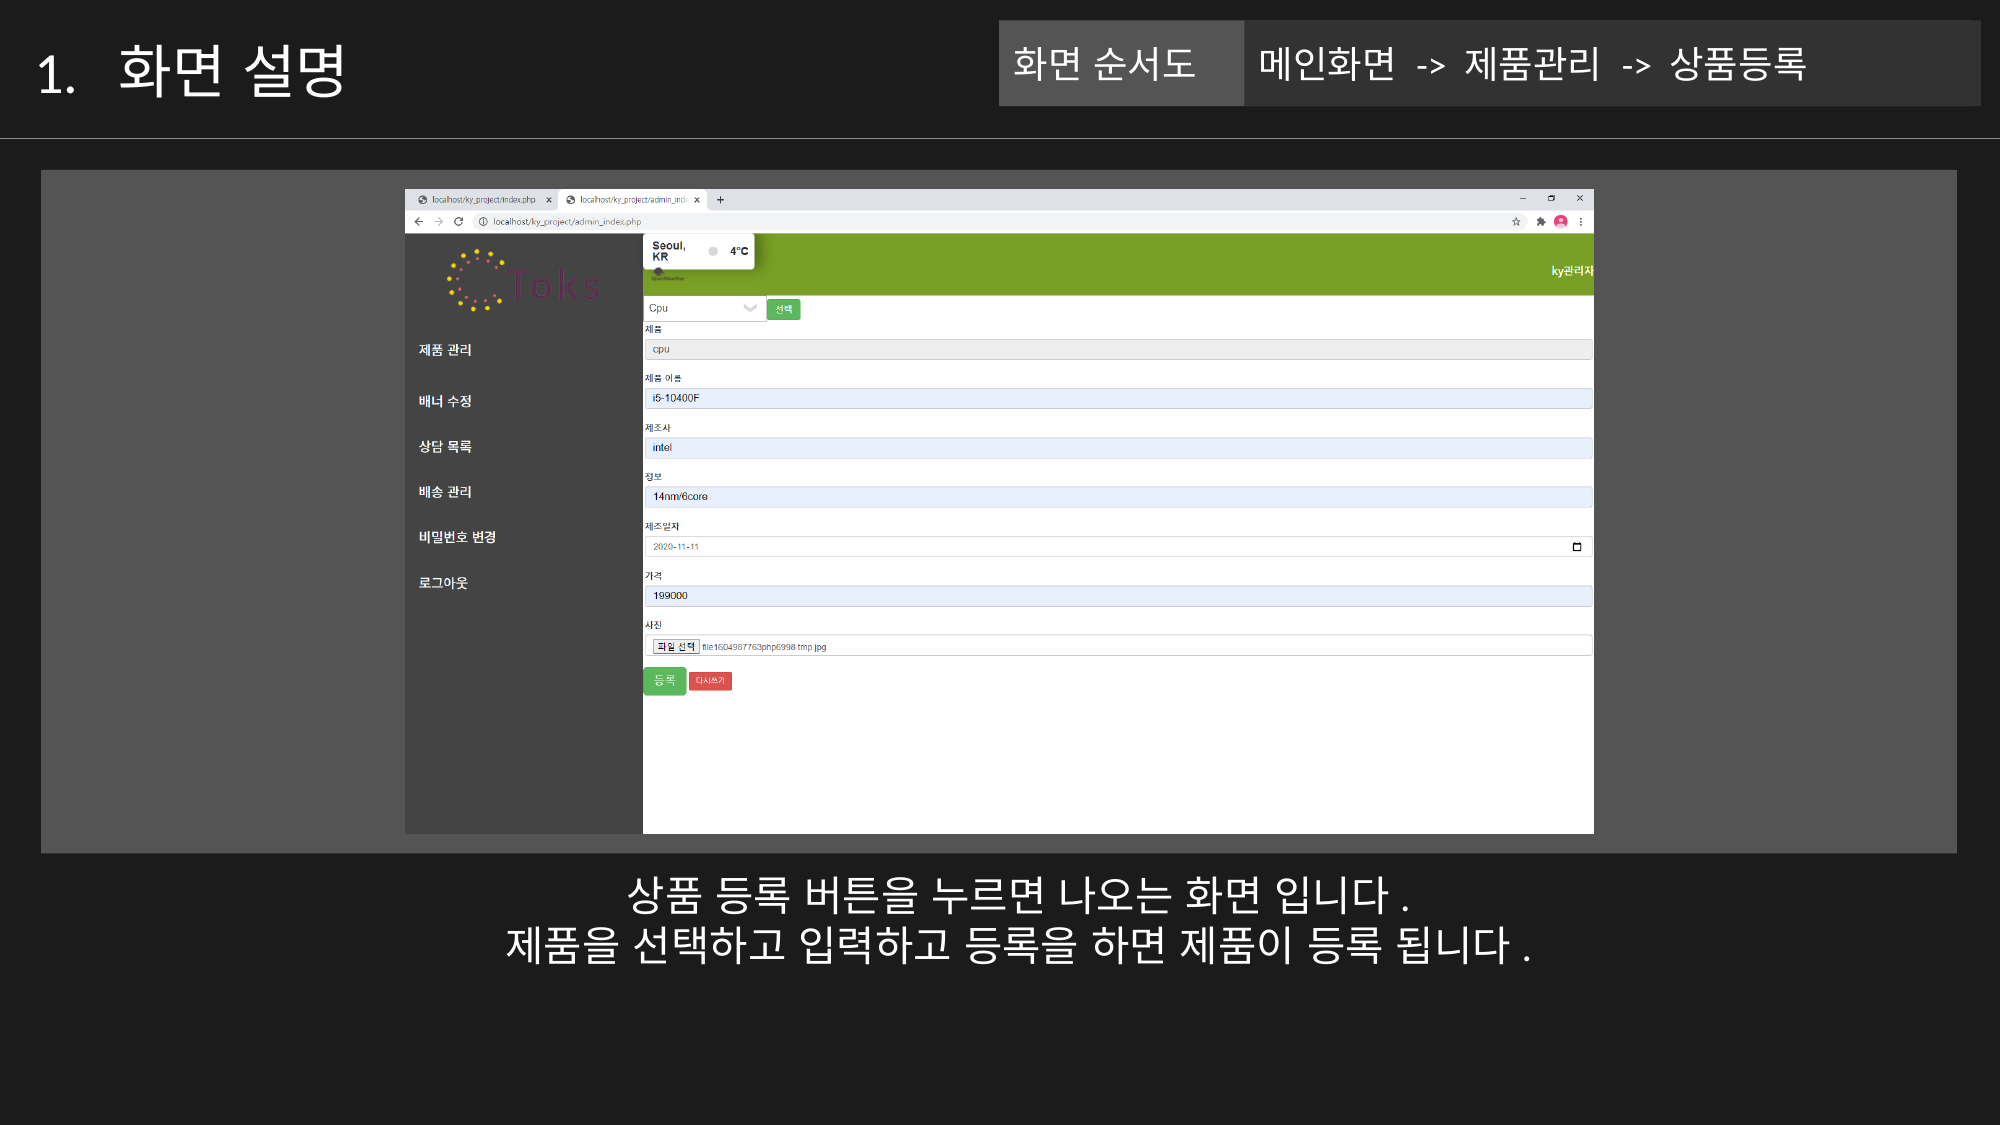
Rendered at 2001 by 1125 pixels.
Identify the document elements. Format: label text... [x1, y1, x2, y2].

text_box 1. 화면 설명 [19, 27, 386, 113]
picture [405, 189, 1594, 834]
text_box [40, 169, 1958, 854]
text_box 상품 등록 버튼을 누르면 나오는 화면 입니다. 제품을 선택하고 입력하고 등록을 하면 제품이 등록 됩니다. [122, 862, 1915, 1028]
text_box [999, 20, 1982, 107]
